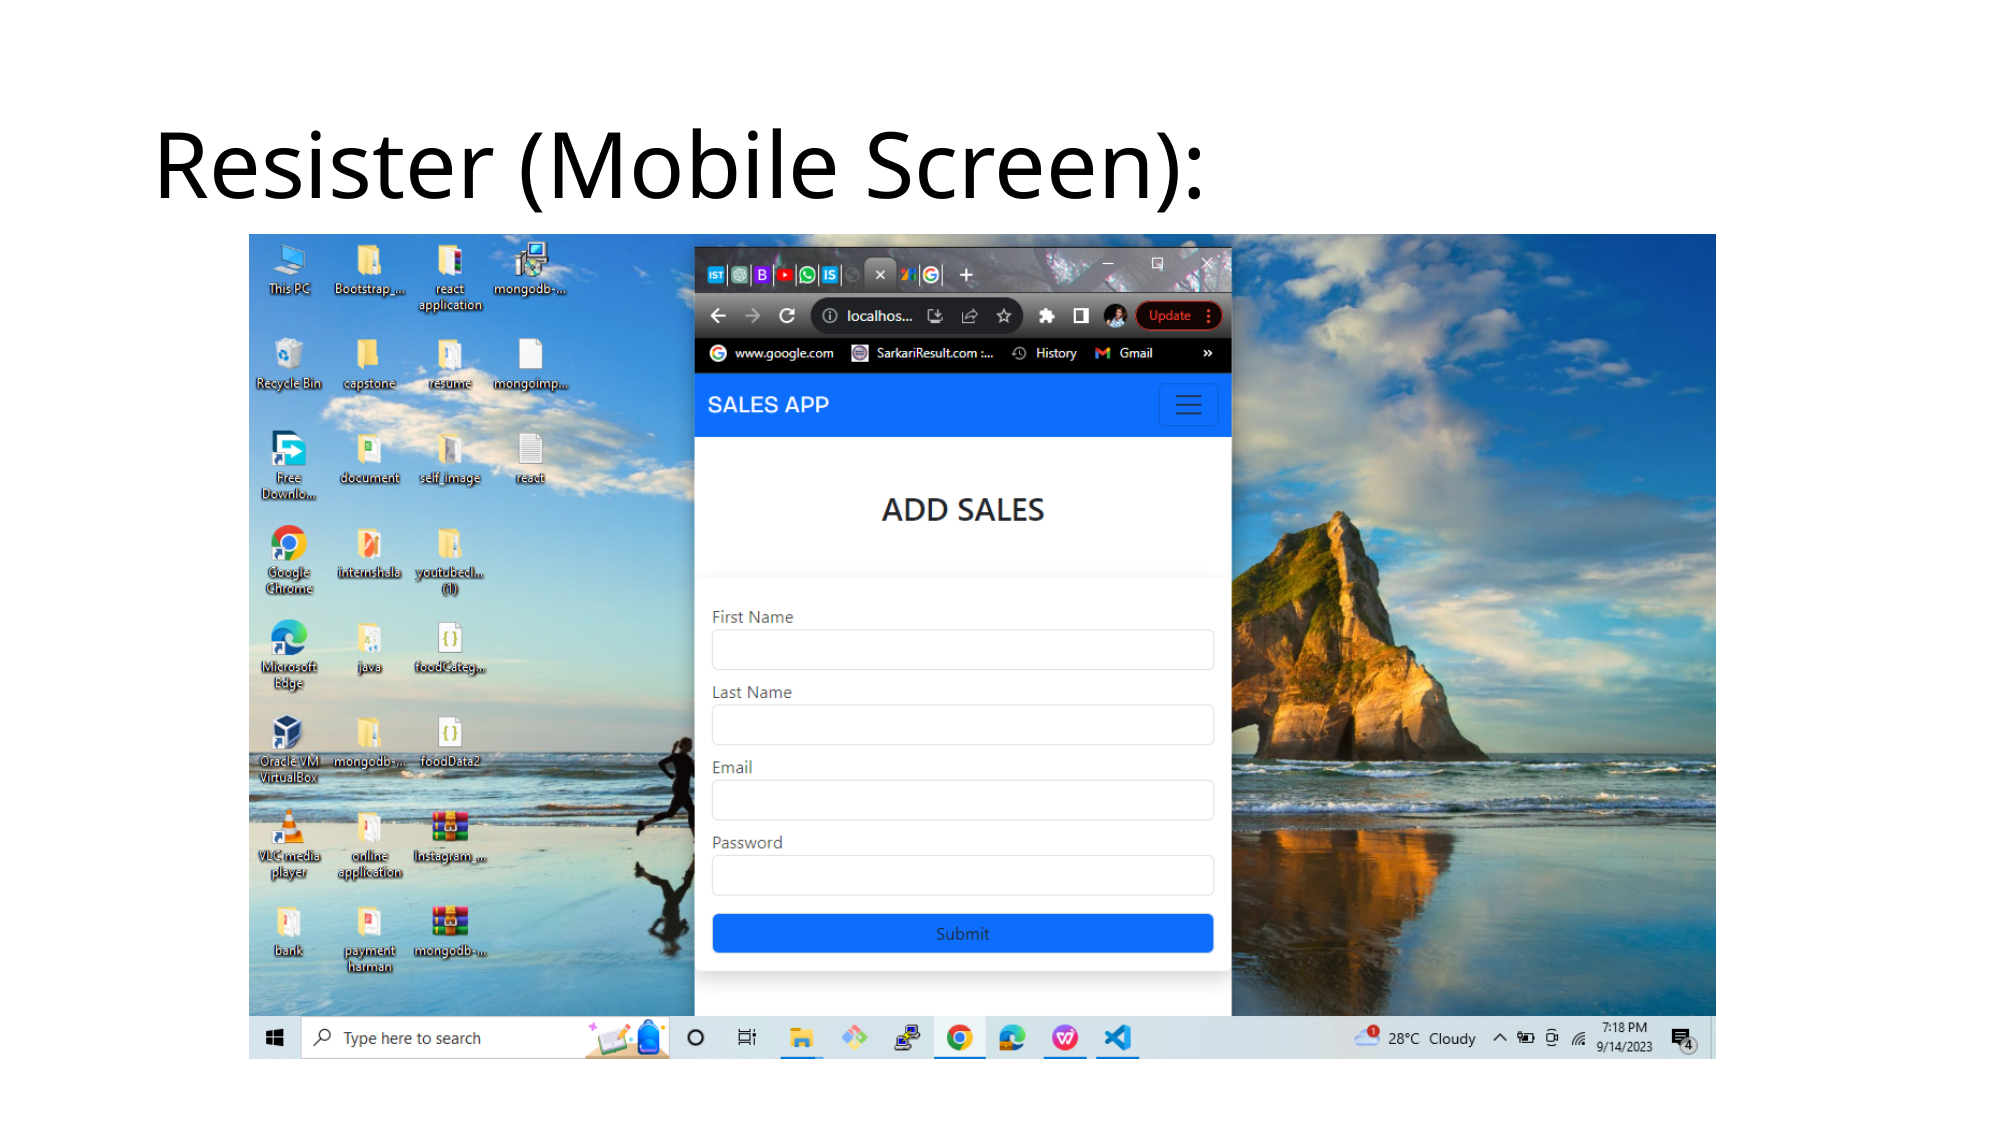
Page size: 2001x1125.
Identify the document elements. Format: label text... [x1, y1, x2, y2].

title Resister (Mobile Screen): [137, 59, 1863, 278]
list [249, 234, 1716, 1059]
